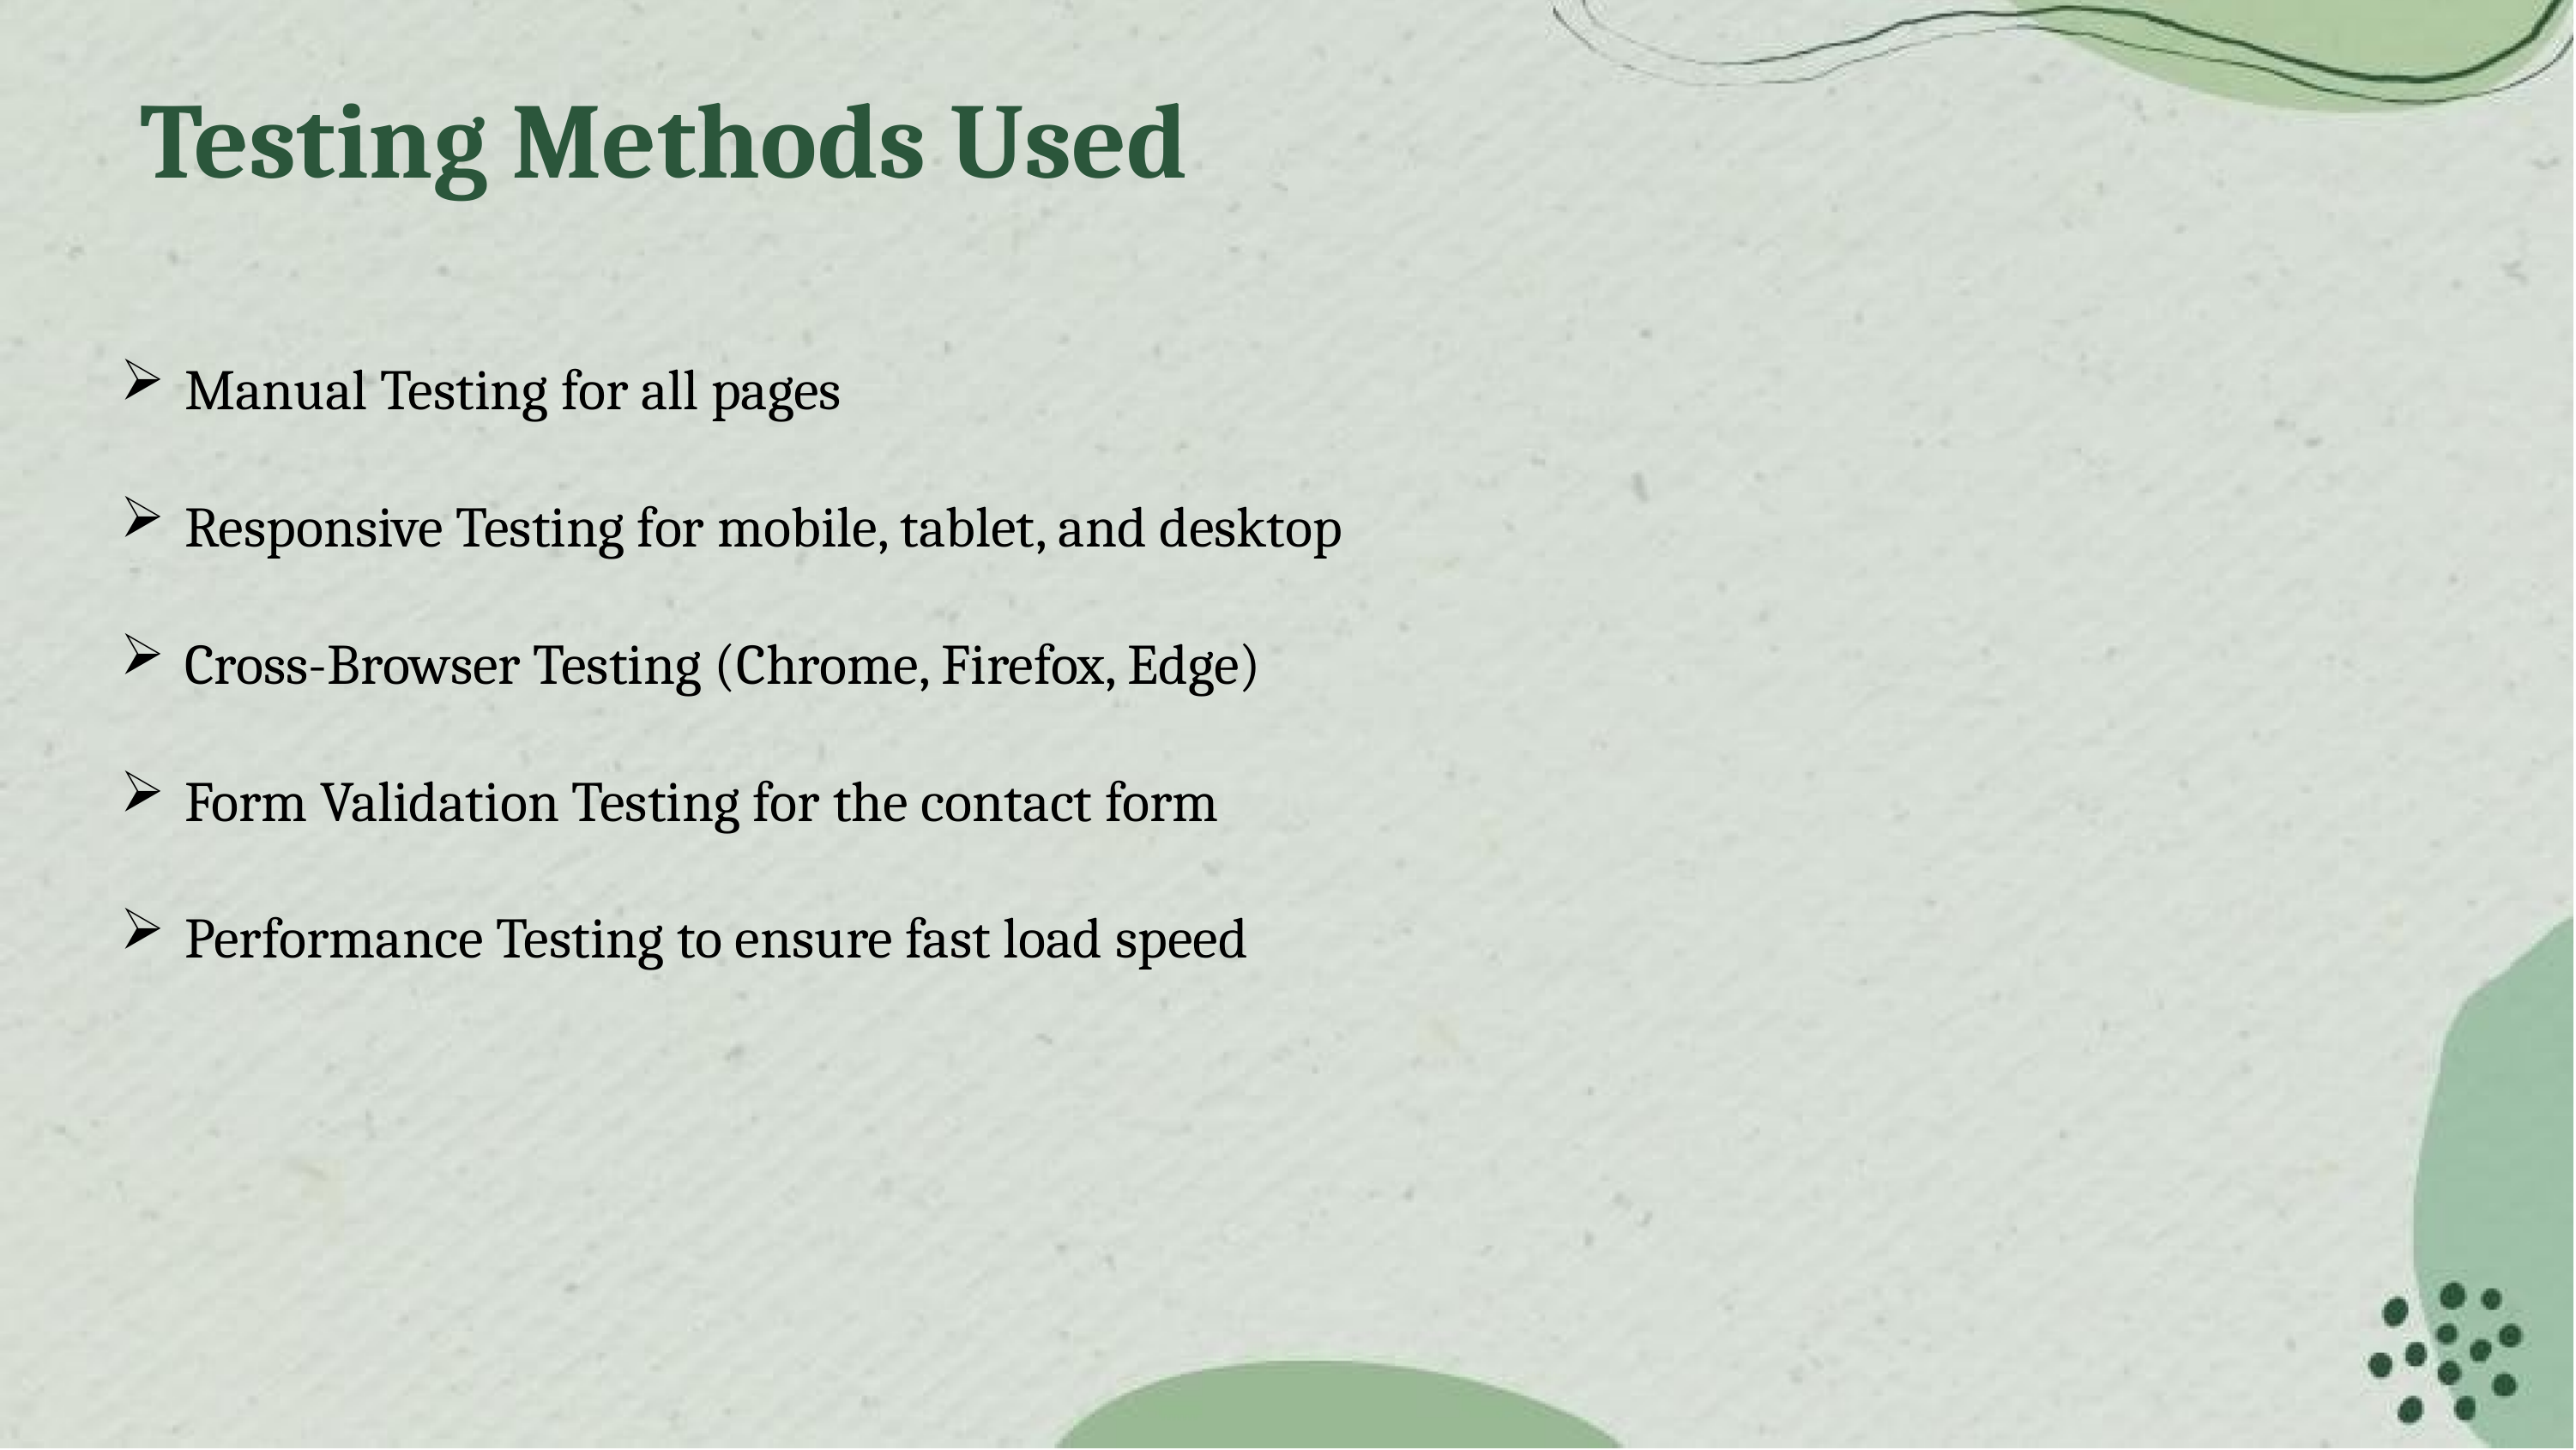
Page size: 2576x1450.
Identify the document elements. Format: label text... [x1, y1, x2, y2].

title Testing Methods Used [140, 70, 1535, 201]
list Manual Testing for all pages Responsive Testing for mobile, tablet, and desktop Cross-Browser Testing (Chrome, Firefox, Edge) Form Validation Testing for the contact form Performance Testing to ensure fast load speed [107, 240, 1439, 1082]
picture [0, 0, 2573, 1448]
